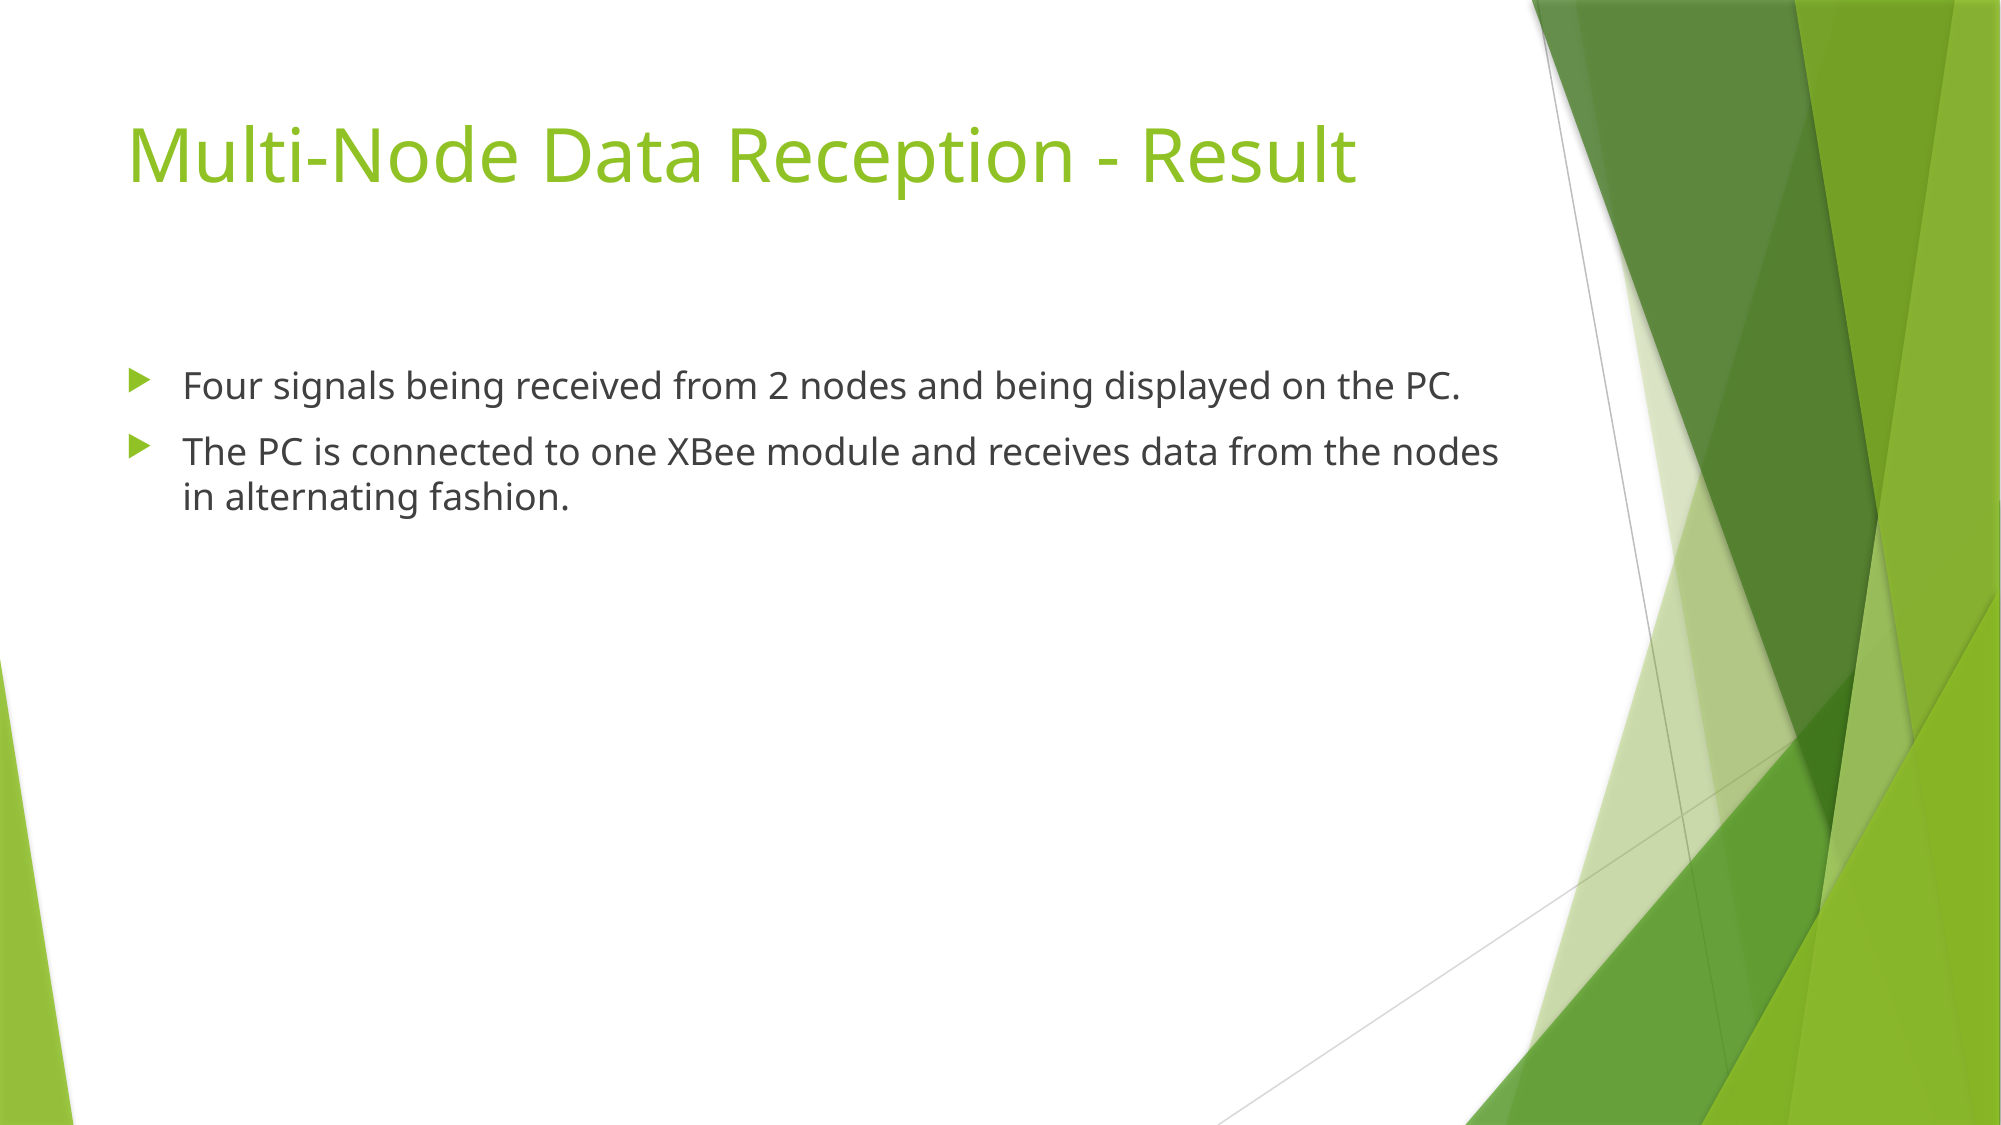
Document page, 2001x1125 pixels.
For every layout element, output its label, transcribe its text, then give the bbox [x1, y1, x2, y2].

title Multi-Node Data Reception - Result [111, 99, 1522, 317]
list Four signals being received from 2 nodes and being displayed on the PC. The PC is connected to one XBee module and receives data from the nodes in alternating fashion. [111, 354, 1522, 992]
